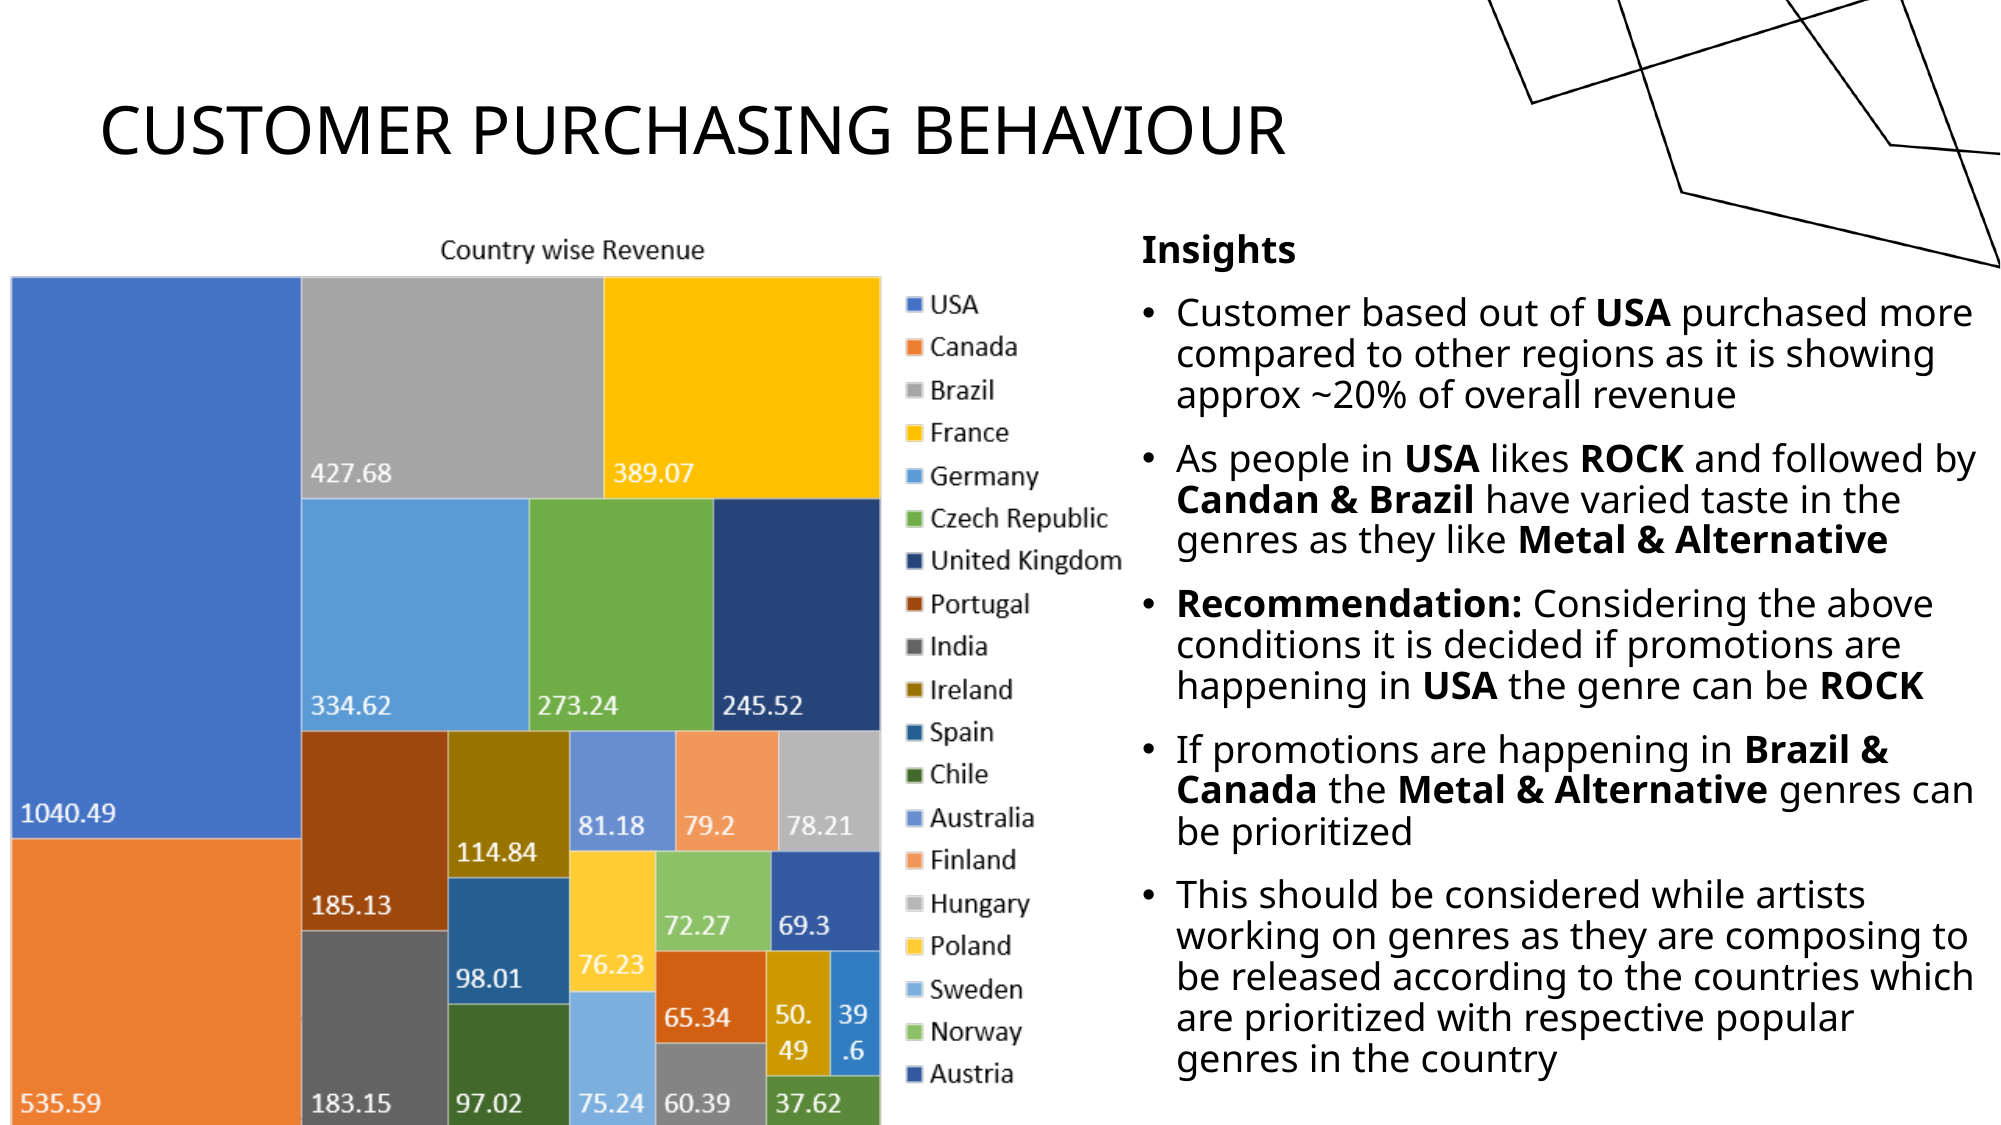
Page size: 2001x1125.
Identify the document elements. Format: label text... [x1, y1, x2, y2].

list Insights Customer based out of USA purchased more compared to other regions as it is showing approx ~20% of overall revenue As people in USA likes ROCK and followed by Candan & Brazil have varied taste in the genres as they like Metal & Alternative Recommendation: Considering the above conditions it is decided if promotions are happening in USA the genre can be ROCK If promotions are happening in Brazil & Canada the Metal & Alternative genres can be prioritized This should be considered while artists working on genres as they are composing to be released according to the countries which are prioritized with respective popular genres in the country [1148, 222, 2000, 1098]
title Customer purchasing behaviour [84, 0, 1797, 222]
picture [1797, 0, 2001, 277]
picture [0, 222, 1148, 1125]
